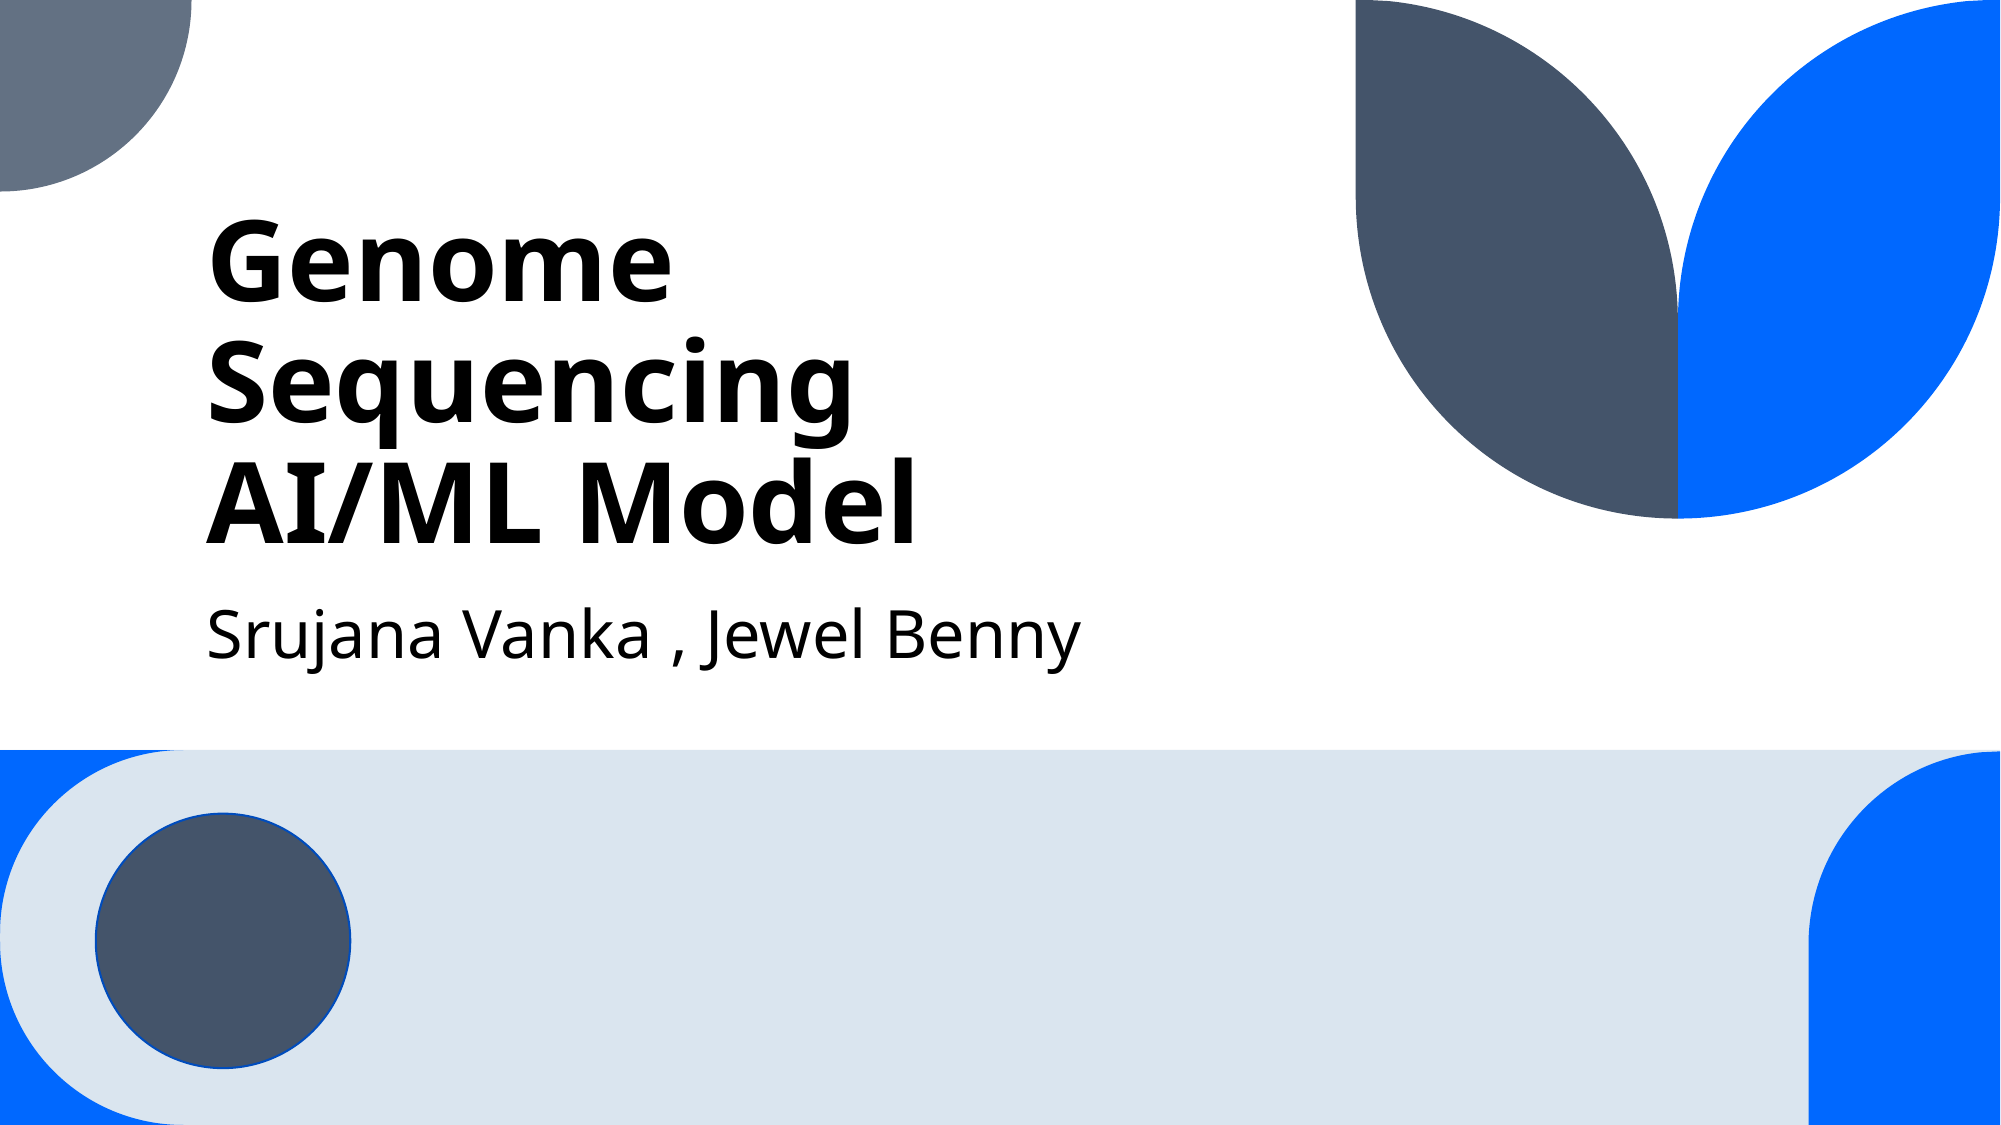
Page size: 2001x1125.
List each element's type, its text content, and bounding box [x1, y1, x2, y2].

subtitle Srujana Vanka , Jewel Benny [191, 586, 1809, 689]
title Genome Sequencing AI/ML Model [191, 38, 1356, 576]
